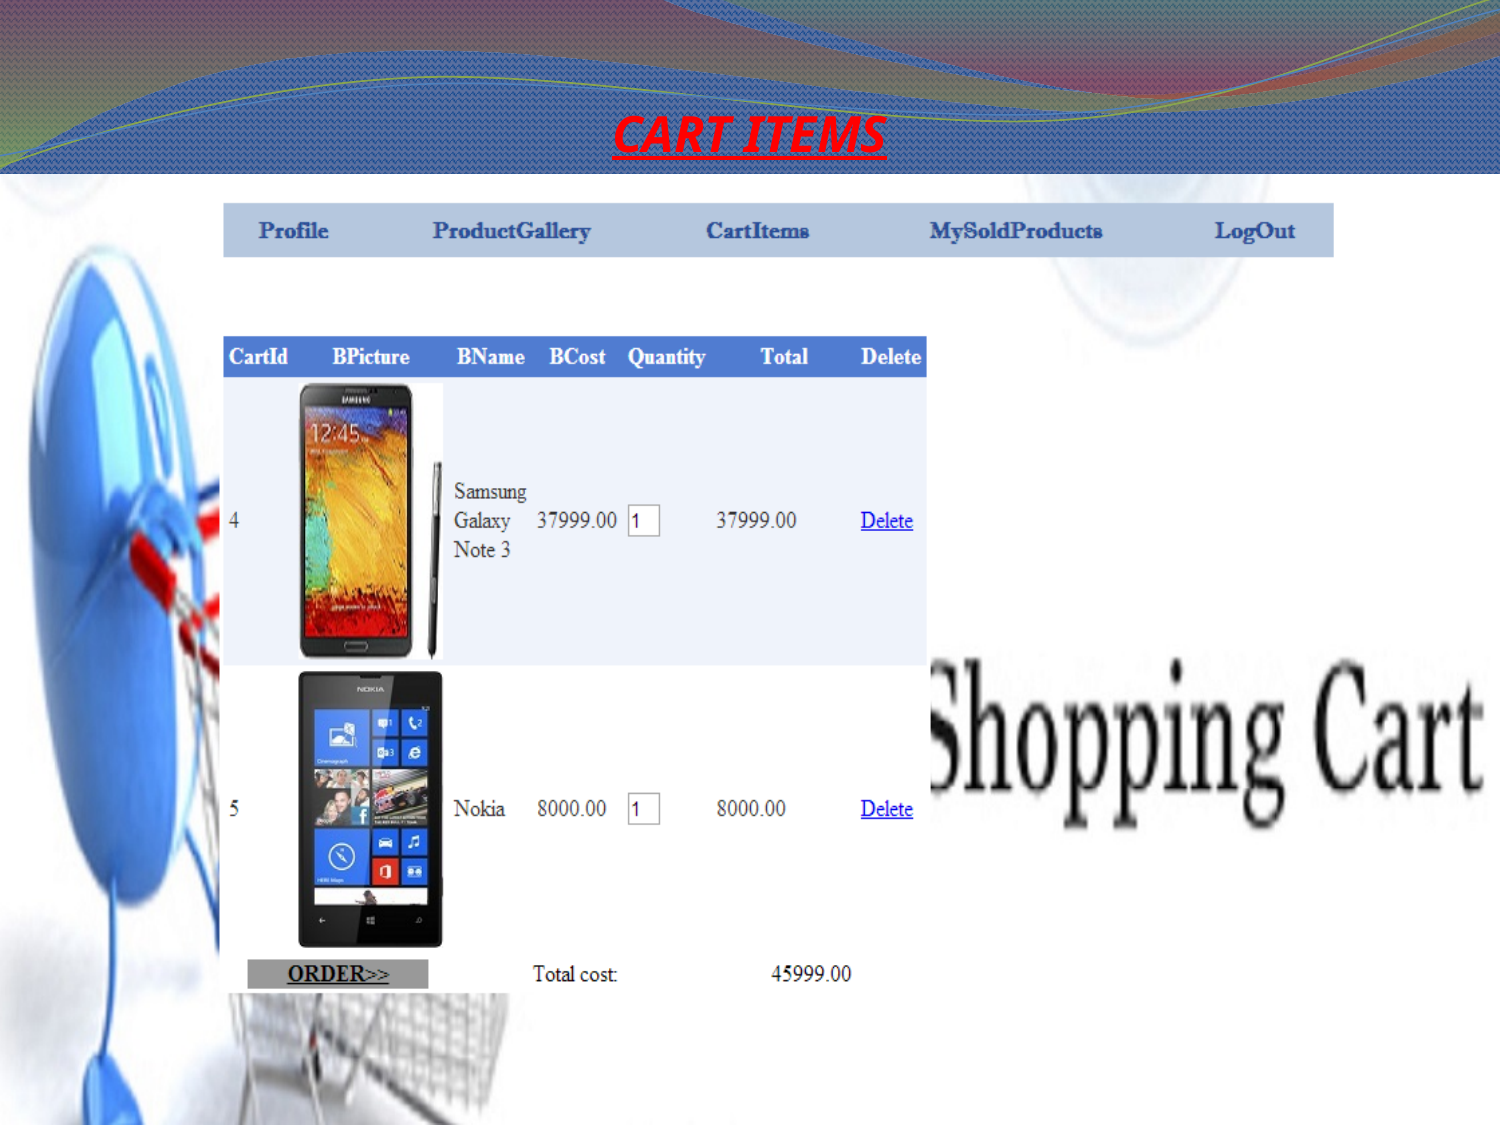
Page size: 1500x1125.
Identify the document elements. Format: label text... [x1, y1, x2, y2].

title CART ITEMS [75, 87, 1425, 163]
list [0, 174, 1500, 1125]
